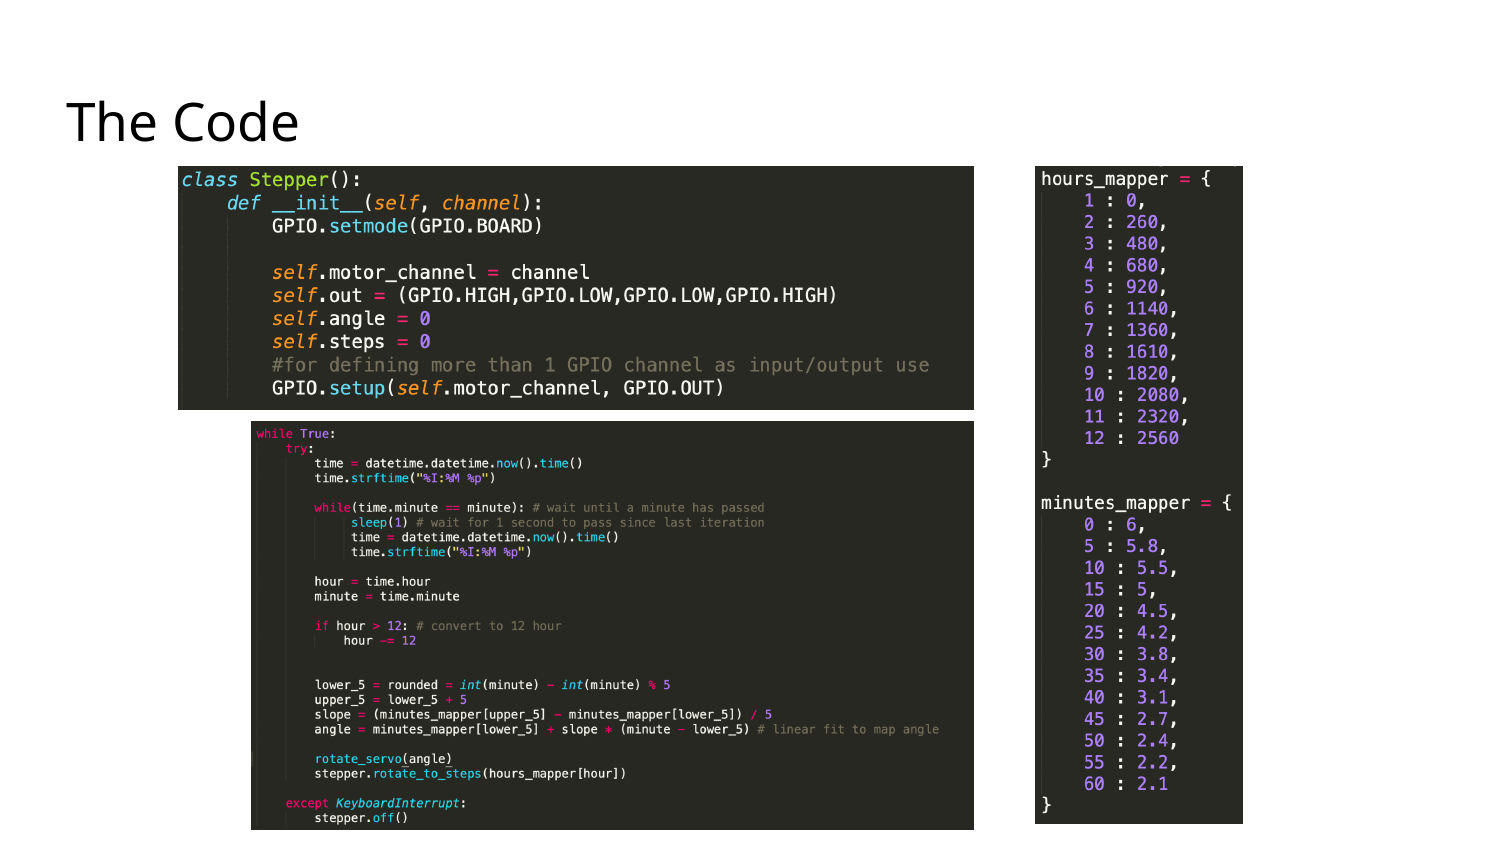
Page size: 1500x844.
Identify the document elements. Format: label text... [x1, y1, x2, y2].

picture [178, 166, 974, 410]
title The Code [51, 72, 1449, 167]
picture [1034, 166, 1244, 824]
picture [251, 421, 974, 830]
